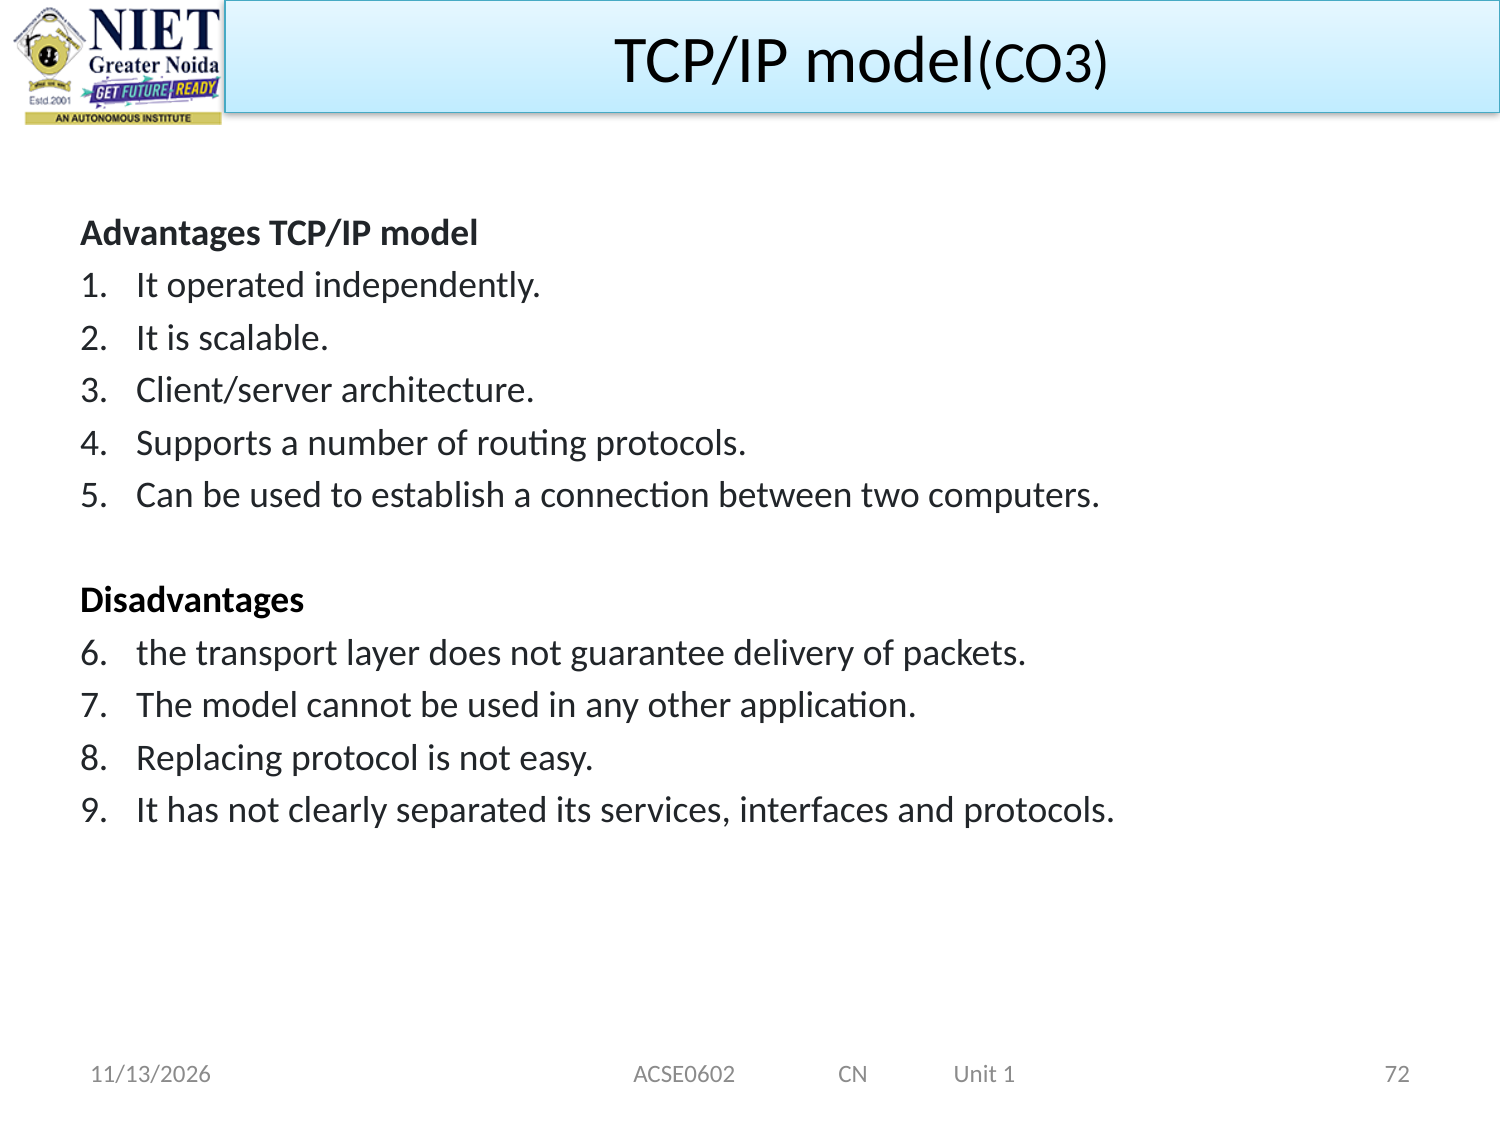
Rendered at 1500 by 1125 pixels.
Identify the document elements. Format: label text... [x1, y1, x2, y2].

slide_number 72 [1238, 1042, 1425, 1103]
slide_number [75, 1056, 412, 1103]
footer ACSE0602 CN Unit 1 [412, 1056, 1238, 1103]
text_box TCP/IP model(CO3) [224, 0, 1500, 113]
picture [13, 7, 222, 126]
list Advantages TCP/IP model It operated independently. It is scalable. Client/server architecture. Supports a number of routing protocols. Can be used to establish a connection between two computers. Disadvantages the transport layer does not guarantee delivery of packets. The model cannot be used in any other application. Replacing protocol is not easy. It has not clearly separated its services, interfaces and protocols. [65, 200, 1415, 1056]
